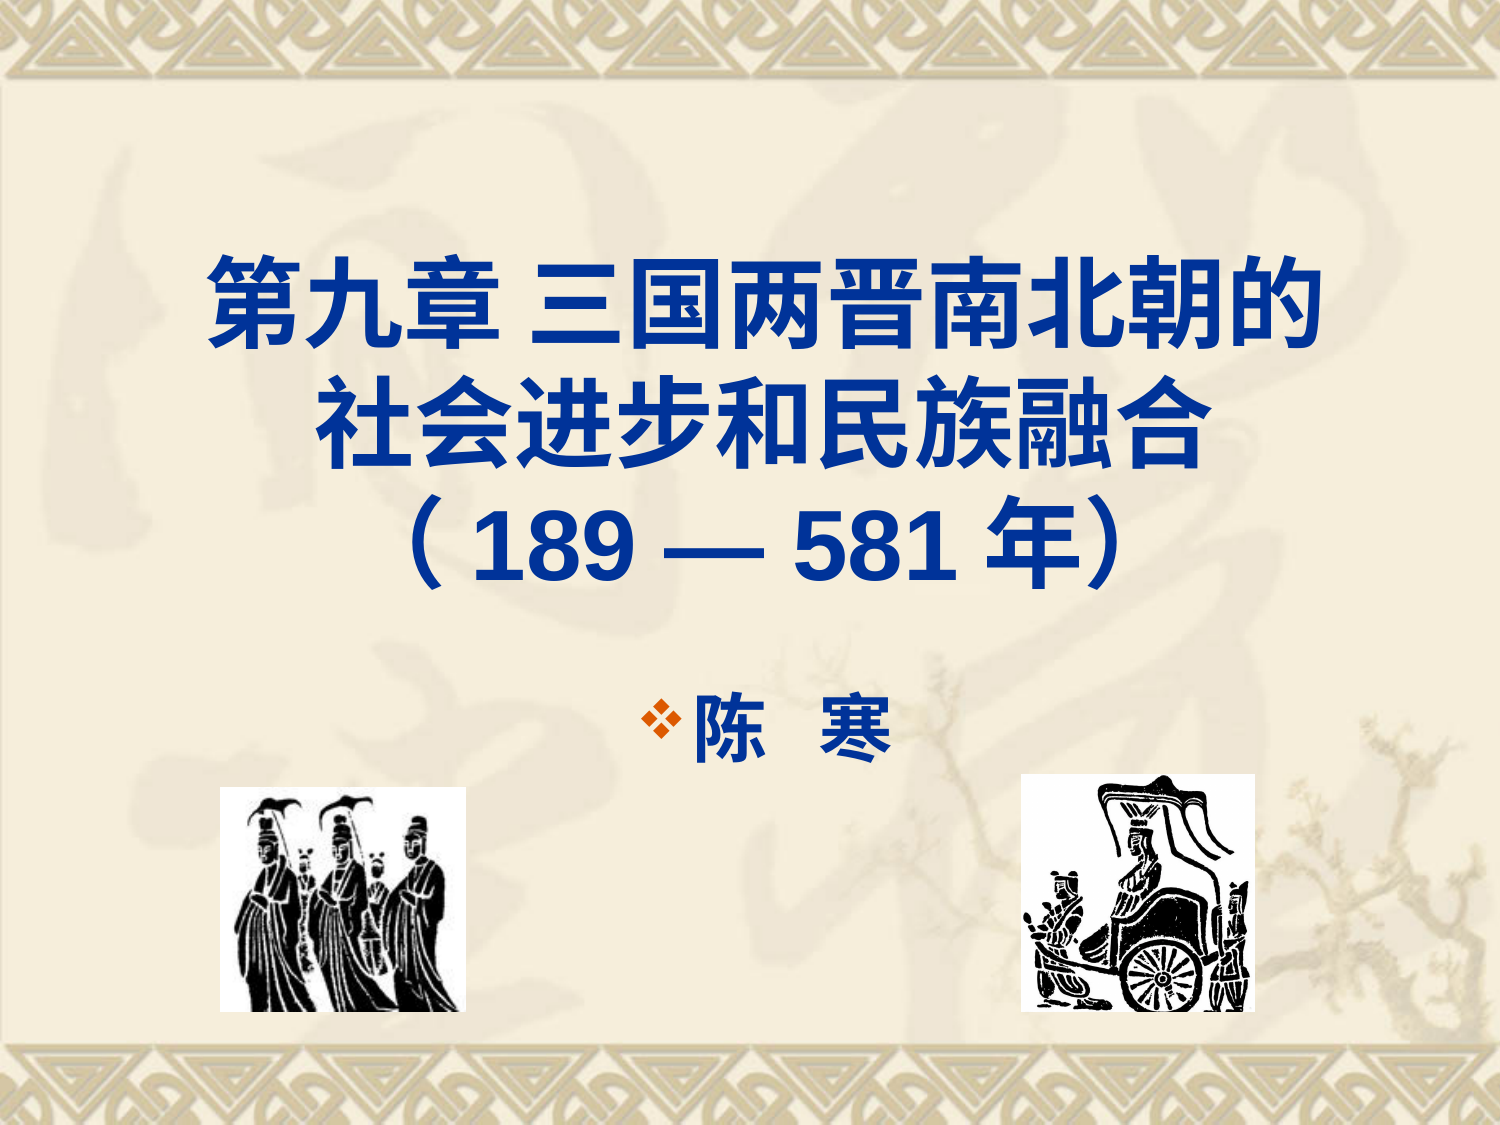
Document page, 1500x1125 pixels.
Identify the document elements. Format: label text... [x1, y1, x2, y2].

picture [0, 0, 1500, 1125]
list 陈 寒 [602, 673, 927, 819]
title 第九章 三国两晋南北朝的 社会进步和民族融合 （189 — 581年） [76, 267, 1453, 575]
